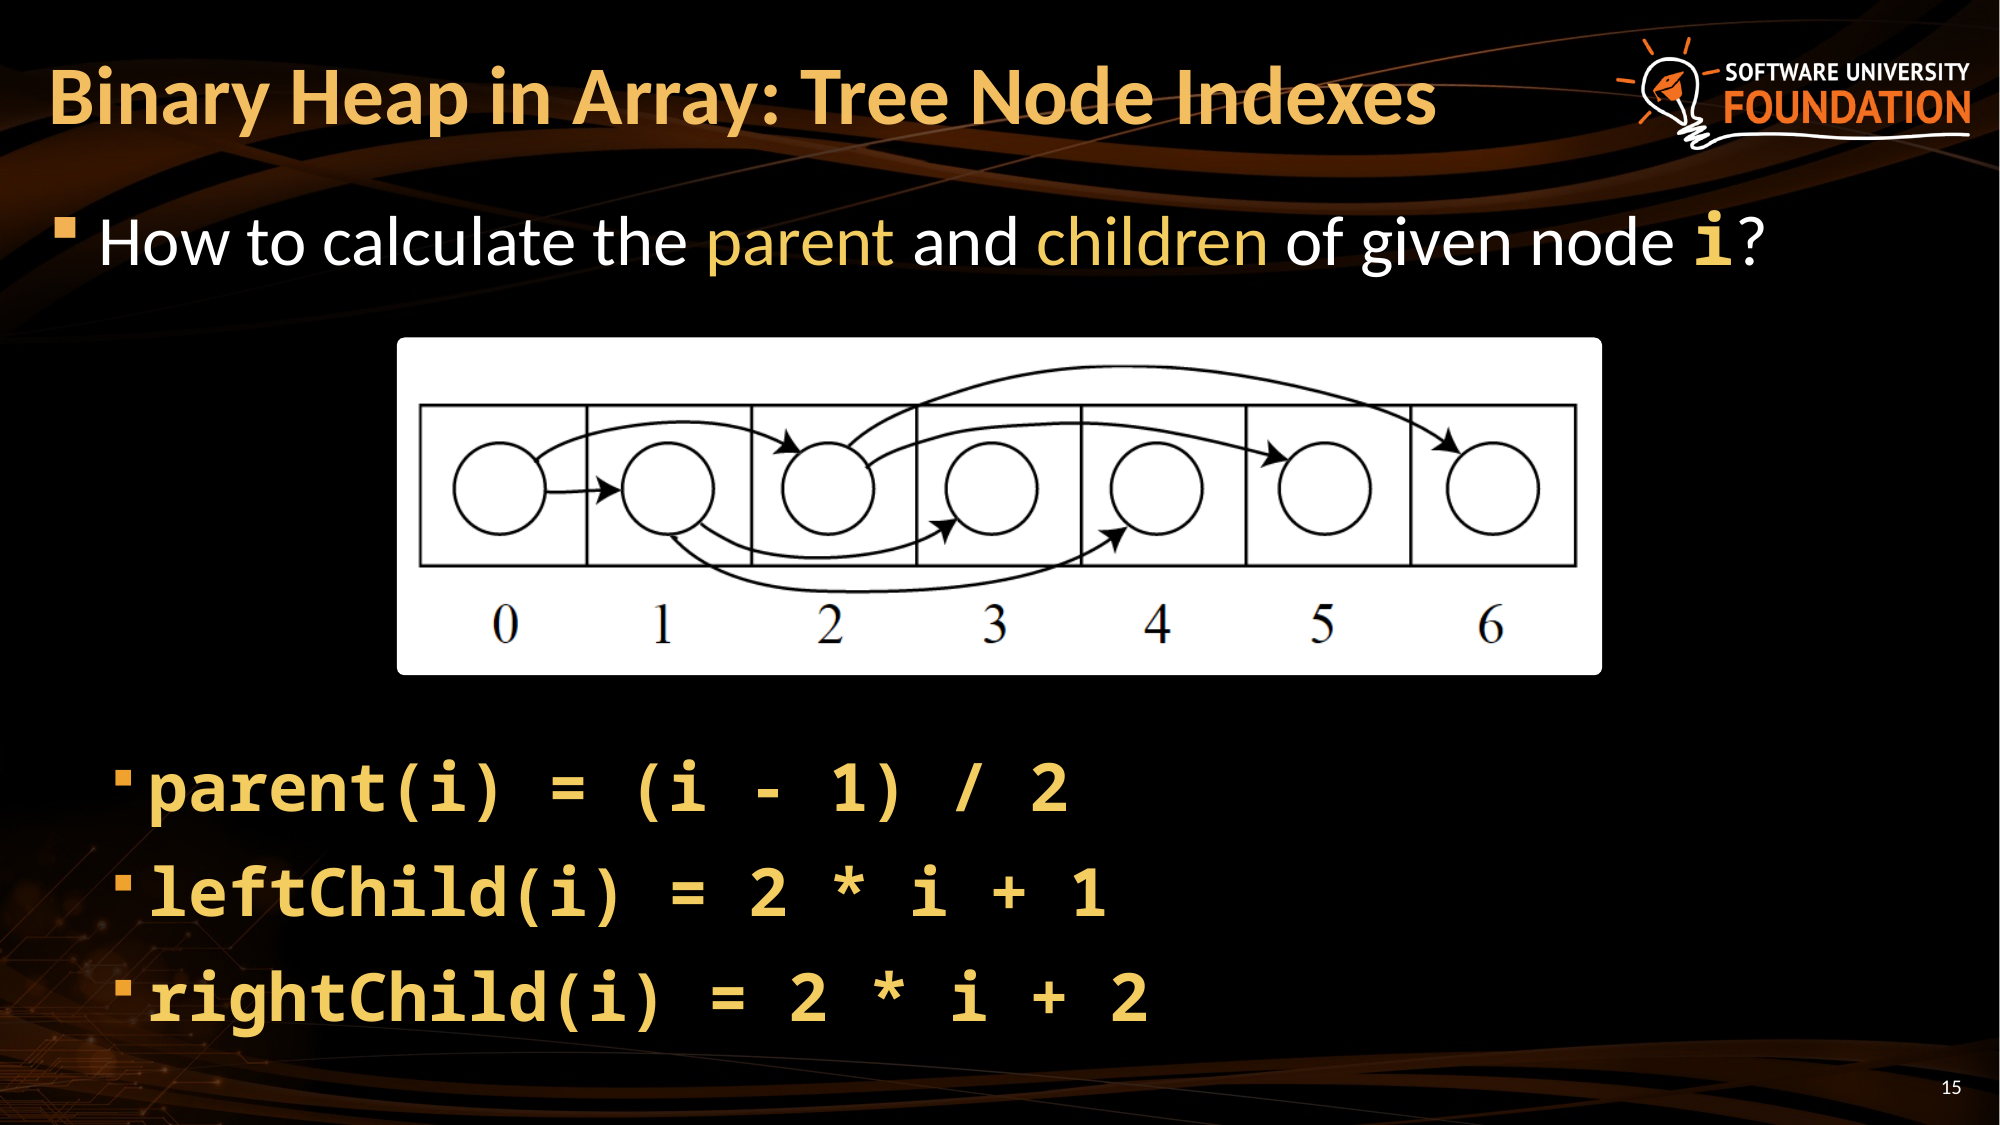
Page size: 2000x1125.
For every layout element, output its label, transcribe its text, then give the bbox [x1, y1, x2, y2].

list How to calculate the parent and children of given node i? parent(i) = (i - 1) / 2 leftChild(i) = 2 * i + 1 rightChild(i) = 2 * i + 2 [31, 188, 1968, 1103]
title Binary Heap in Array: Tree Node Indexes [30, 6, 1602, 189]
picture [0, 0, 2000, 1125]
